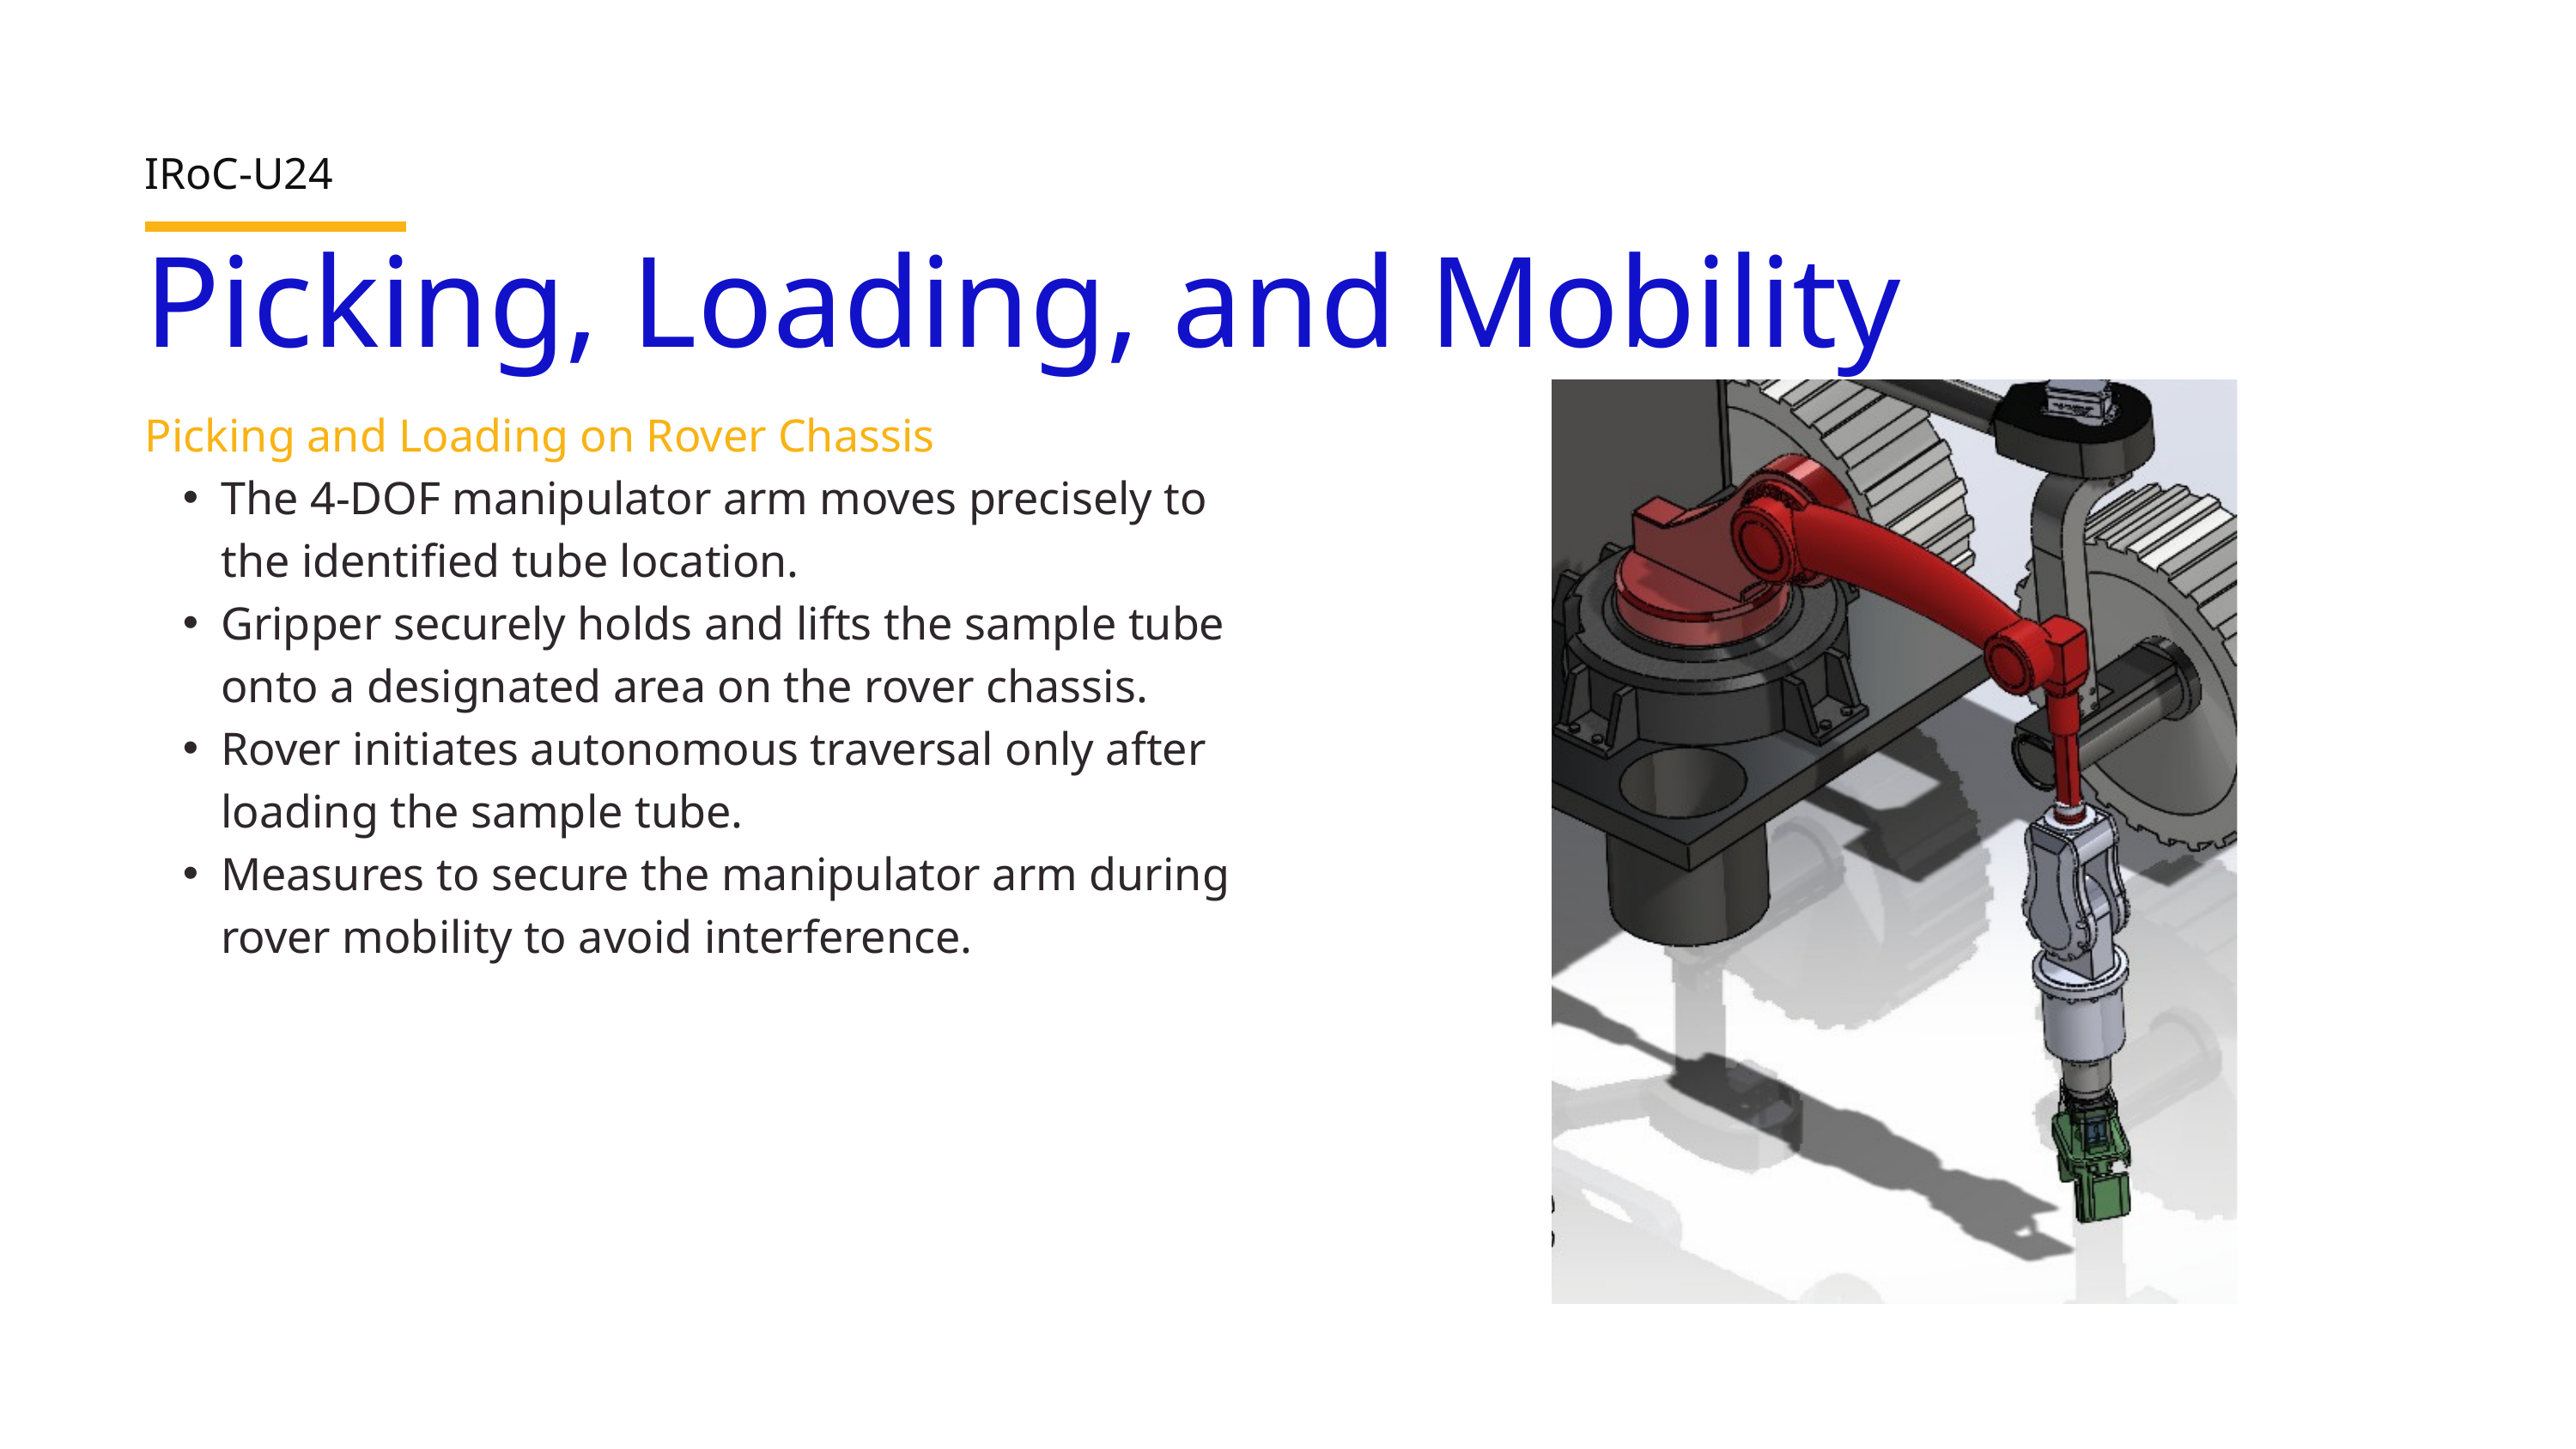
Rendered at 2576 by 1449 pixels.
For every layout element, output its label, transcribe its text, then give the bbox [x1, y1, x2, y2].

text_box [1552, 379, 2238, 1304]
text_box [144, 221, 407, 232]
text_box Picking, Loading, and Mobility [144, 254, 2432, 373]
text_box IRoC-U24 [144, 137, 637, 198]
text_box Picking and Loading on Rover Chassis The 4-DOF manipulator arm moves precisely to the identified tube location. Gripper securely holds and lifts the sample tube onto a designated area on the rover chassis. Rover initiates autonomous traversal only after loading the sample tube. Measures to secure the manipulator arm during rover mobility to avoid interference. [144, 397, 1289, 962]
